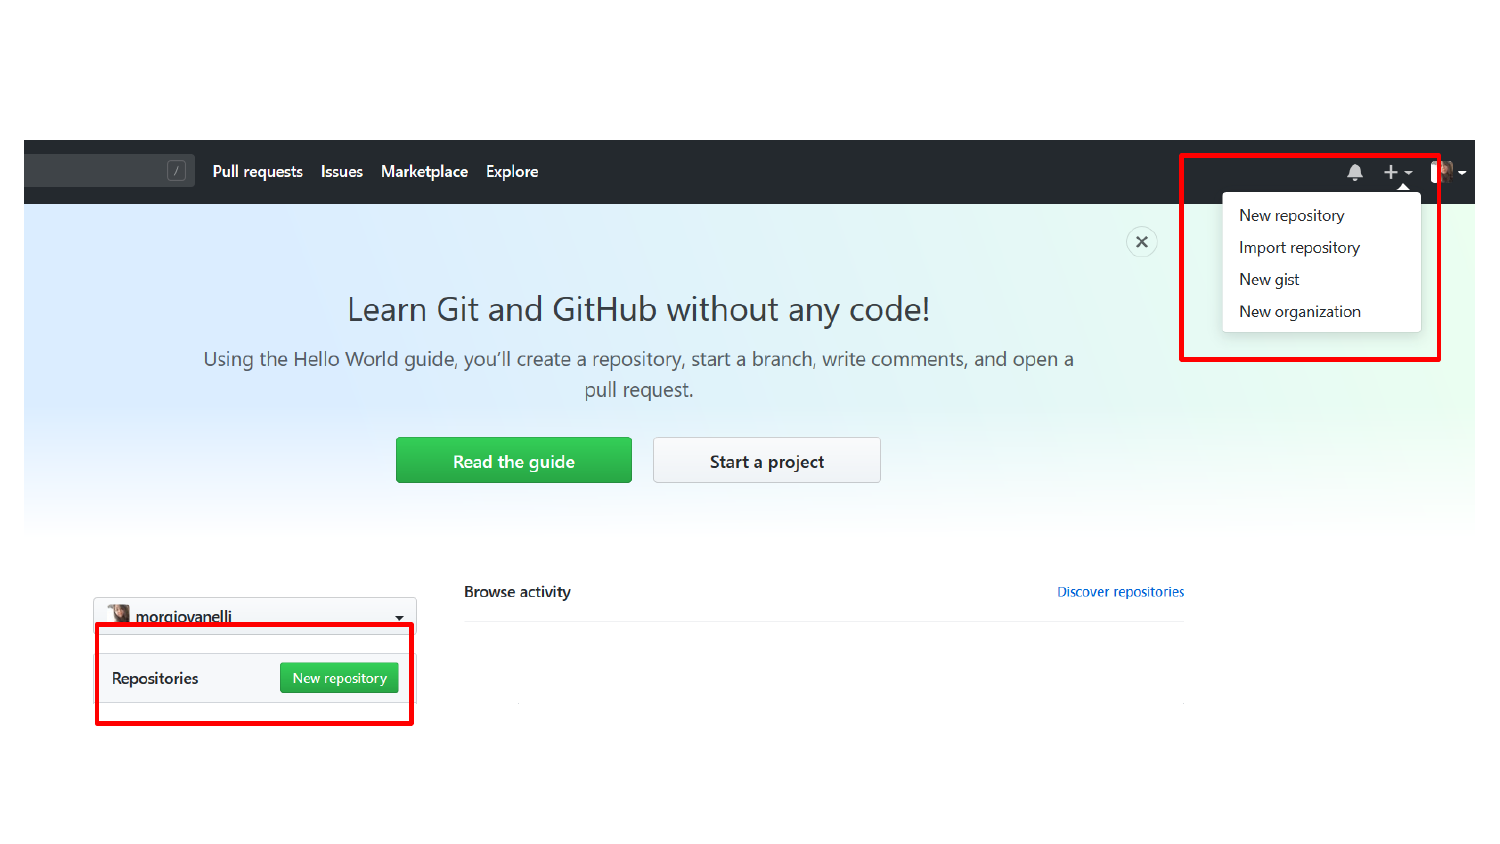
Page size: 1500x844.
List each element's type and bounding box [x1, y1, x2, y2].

picture [24, 140, 1476, 704]
text_box [96, 713, 412, 724]
